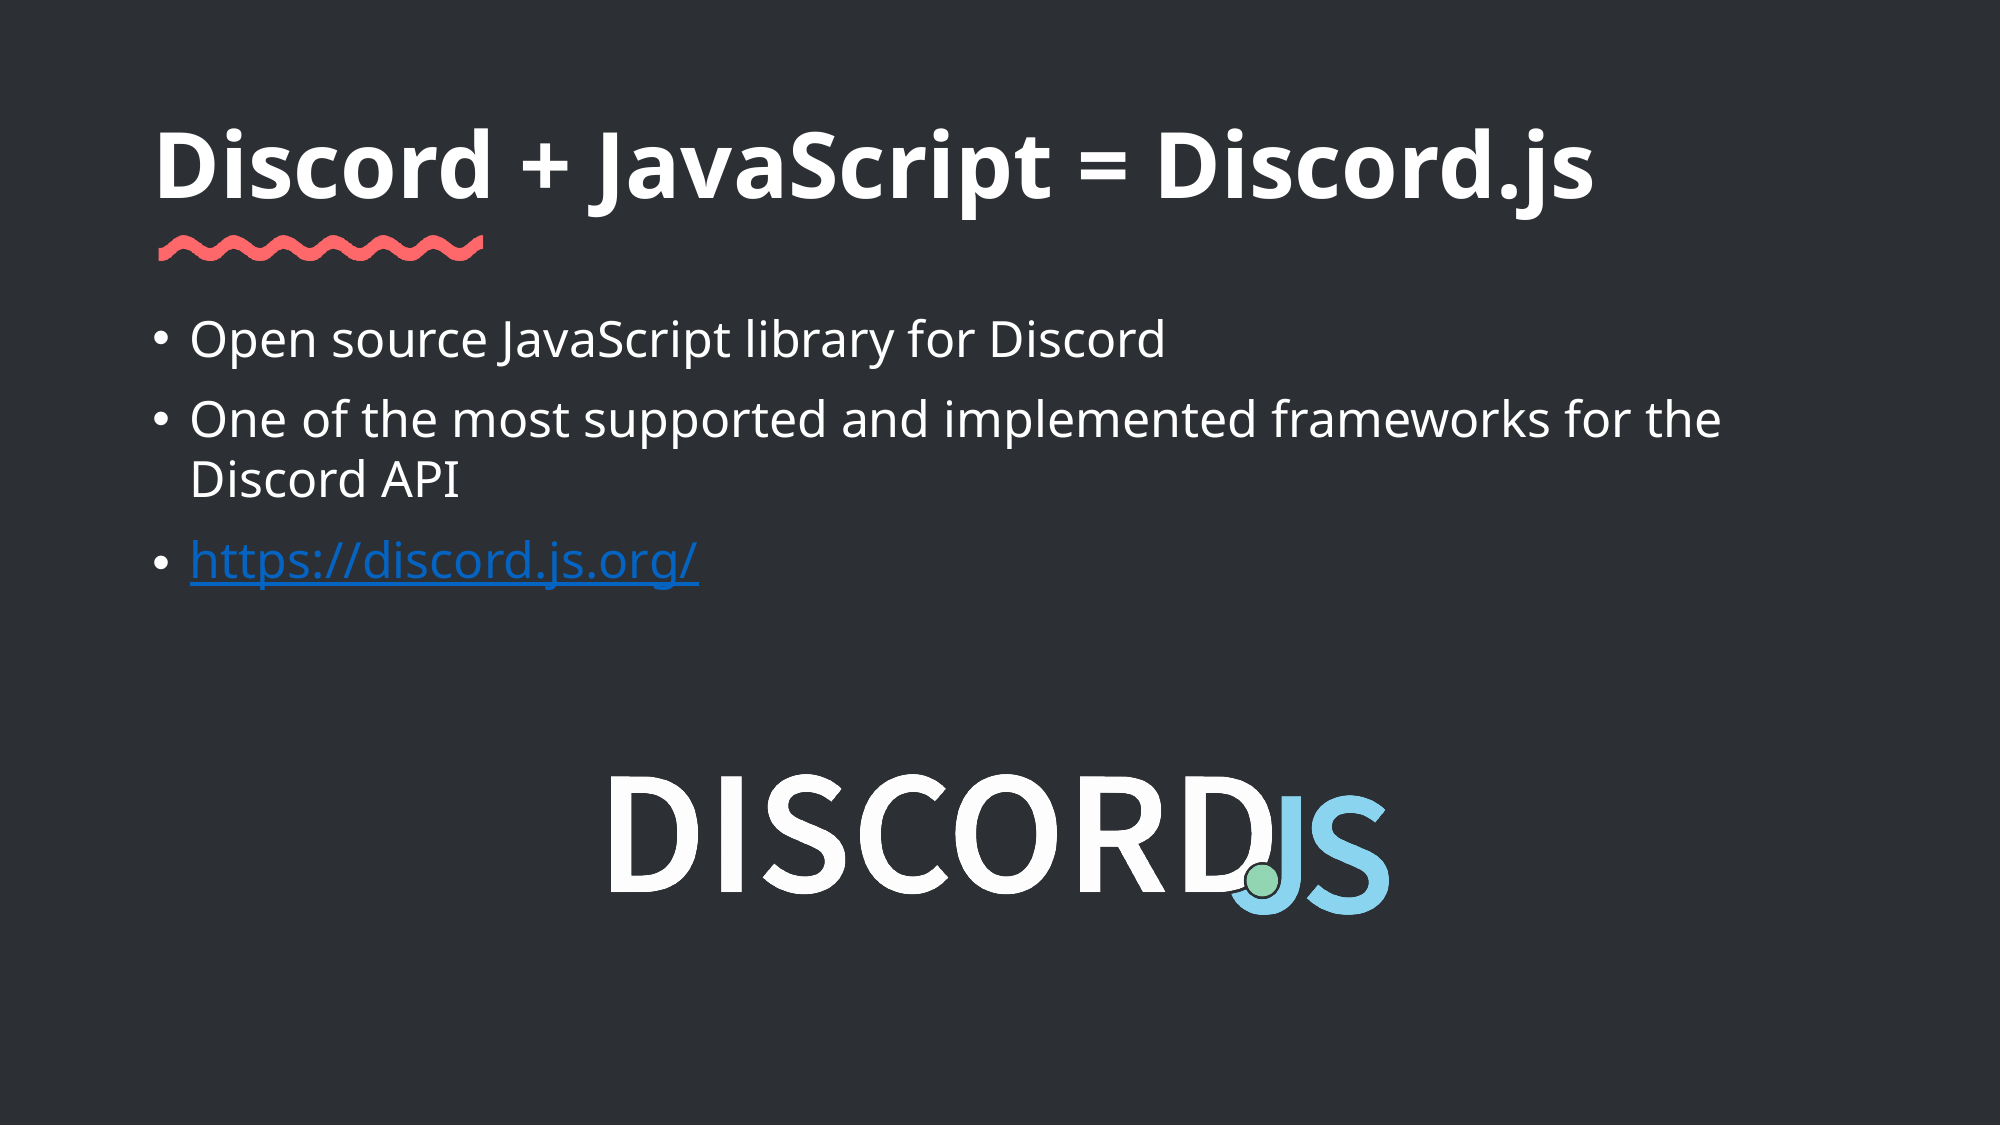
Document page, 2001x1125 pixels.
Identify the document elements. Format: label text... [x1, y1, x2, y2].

text_box [538, 280, 1461, 845]
title Discord + JavaScript = Discord.js [137, 59, 1863, 278]
picture [611, 774, 1389, 915]
list Open source JavaScript library for Discord One of the most supported and implemented frameworks for the Discord API https://discord.js.org/ [1461, 299, 1863, 631]
list Open source JavaScript library for Discord One of the most supported and implemented frameworks for the Discord API https://discord.js.org/ [137, 299, 538, 631]
